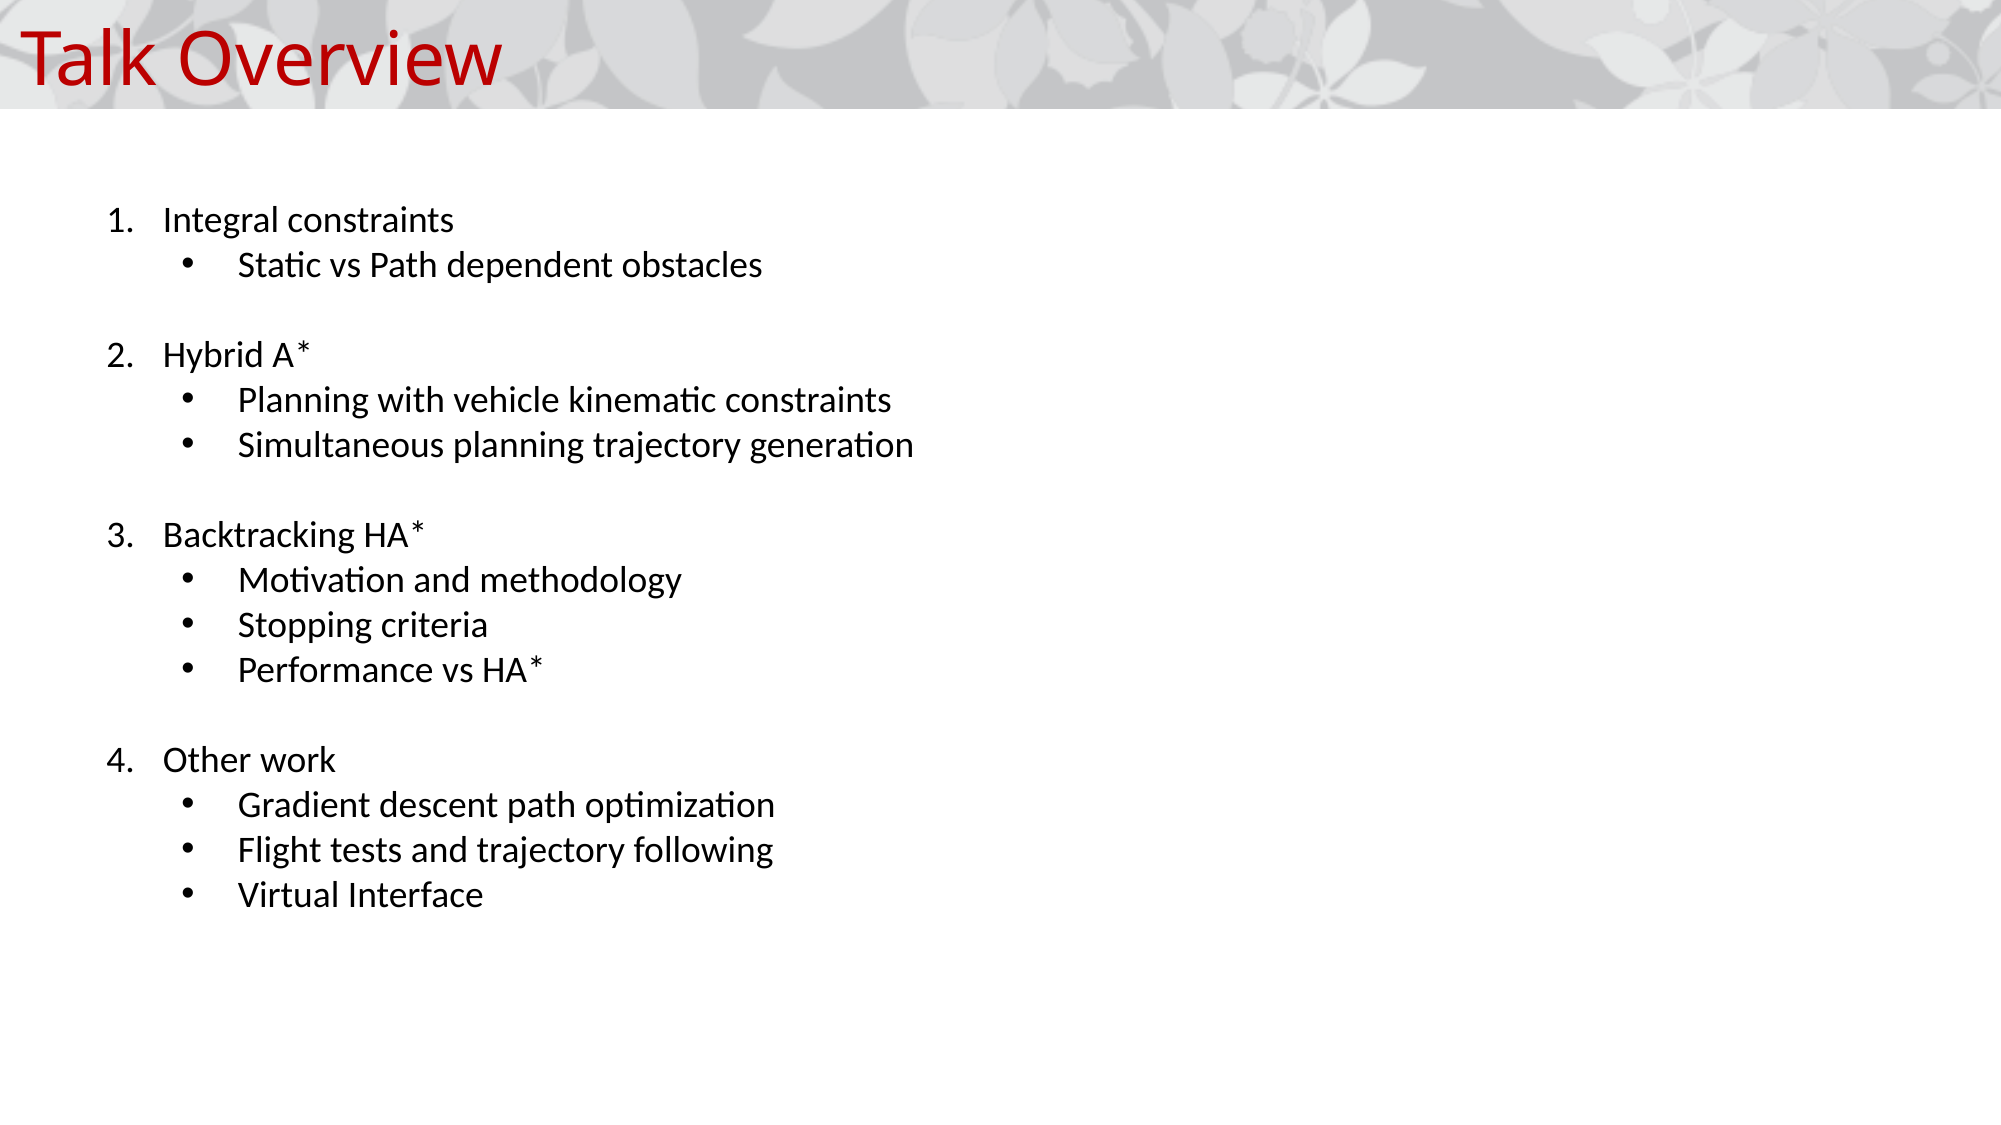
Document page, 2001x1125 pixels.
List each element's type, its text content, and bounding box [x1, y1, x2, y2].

text_box Integral constraints Static vs Path dependent obstacles Hybrid A* Planning with vehicle kinematic constraints Simultaneous planning trajectory generation Backtracking HA* Motivation and methodology Stopping criteria Performance vs HA* Other work Gradient descent path optimization Flight tests and trajectory following Virtual Interface [91, 187, 931, 923]
picture [0, 0, 2000, 109]
